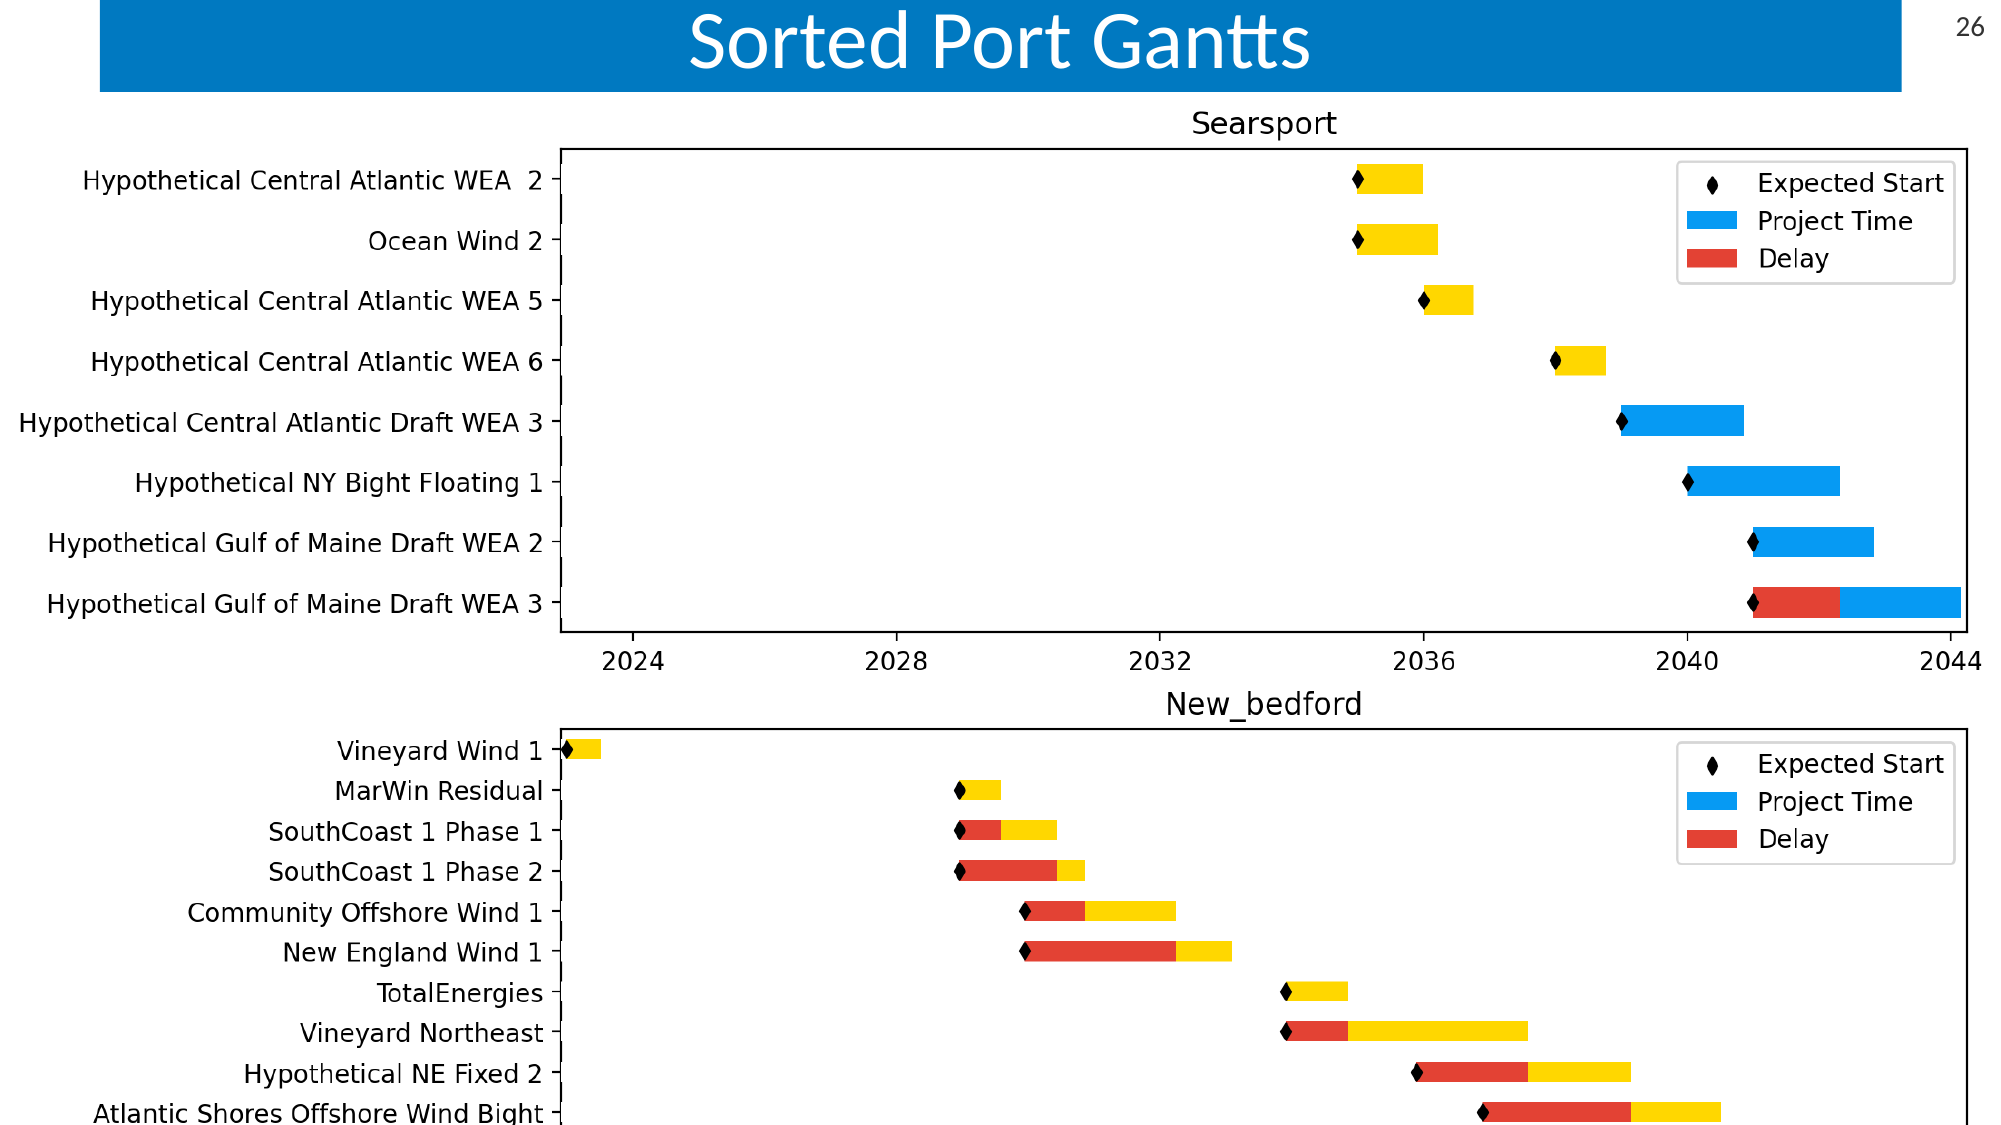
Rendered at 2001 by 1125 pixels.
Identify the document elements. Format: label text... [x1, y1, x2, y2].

picture [0, 92, 2000, 1125]
title Sorted Port Gantts [99, 0, 1902, 89]
